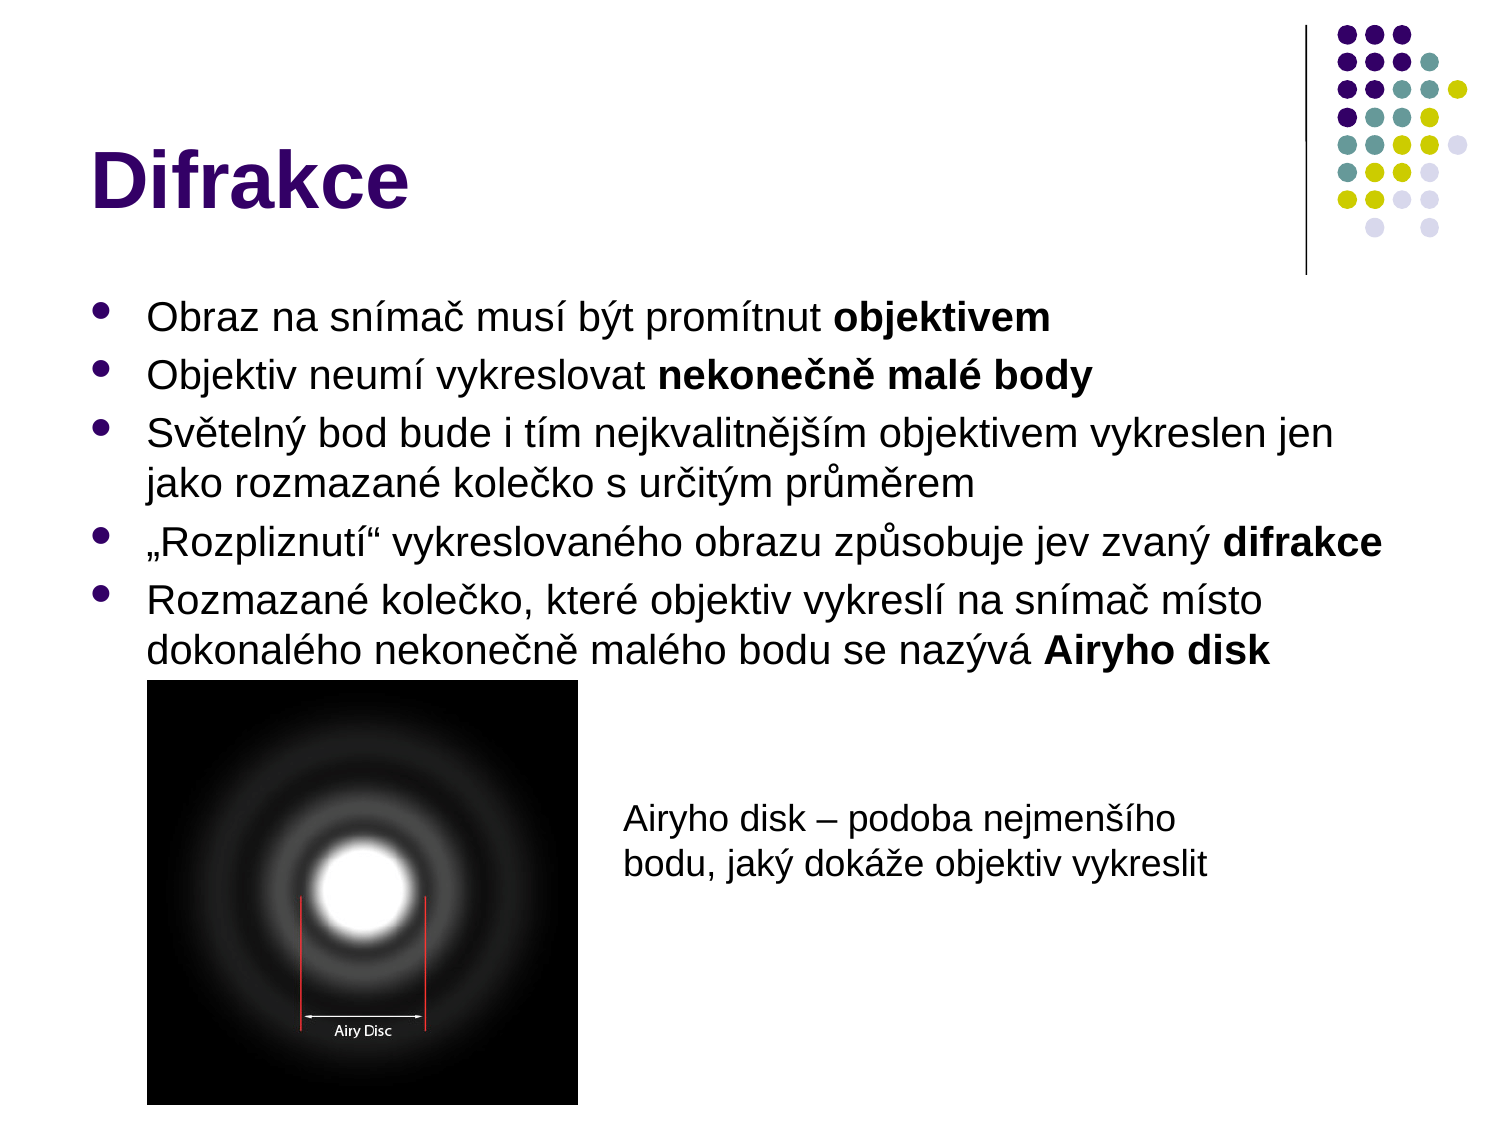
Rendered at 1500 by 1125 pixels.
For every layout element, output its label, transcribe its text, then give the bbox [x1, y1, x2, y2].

text_box Airyho disk – podoba nejmenšího bodu, jaký dokáže objektiv vykreslit [608, 786, 1282, 892]
list Obraz na snímač musí být promítnut objektivem Objektiv neumí vykreslovat nekonečně malé body Světelný bod bude i tím nejkvalitnějším objektivem vykreslen jen jako rozmazané kolečko s určitým průměrem „Rozpliznutí“ vykreslovaného obrazu způsobuje jev zvaný difrakce Rozmazané kolečko, které objektiv vykreslí na snímač místo dokonalého nekonečně malého bodu se nazývá Airyho disk [74, 281, 1426, 1006]
picture [147, 680, 578, 1106]
title Difrakce [74, 19, 1313, 233]
